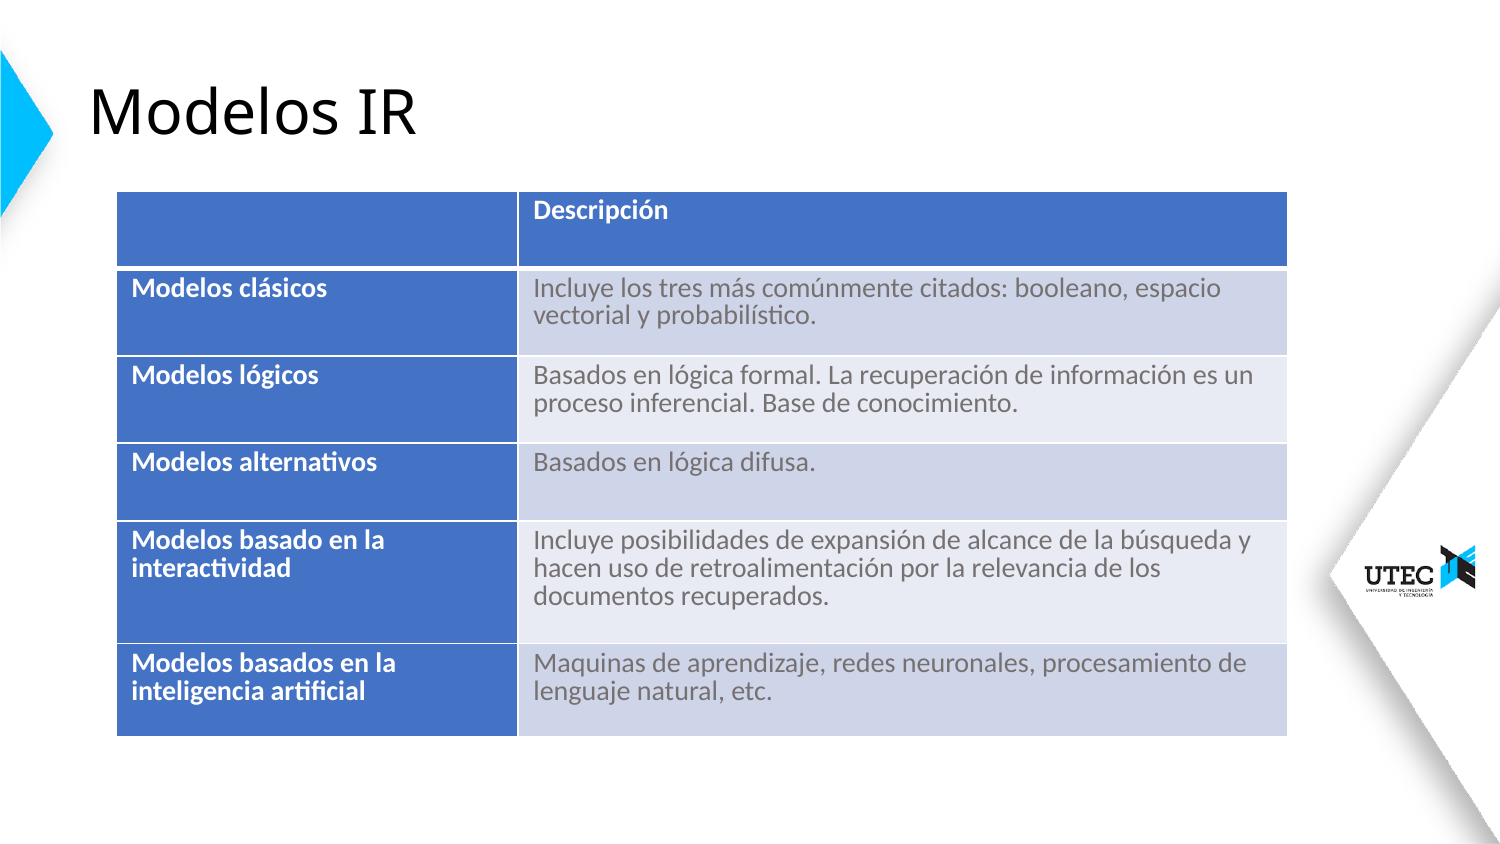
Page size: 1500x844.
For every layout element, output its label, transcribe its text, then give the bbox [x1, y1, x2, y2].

table_cell Modelos basados en la inteligencia artificial [117, 644, 517, 736]
title Modelos IR [74, 65, 1472, 169]
table_cell Basados en lógica formal. La recuperación de información es un proceso inferencial. Base de conocimiento. [519, 357, 1287, 442]
table_cell Modelos basado en la interactividad [117, 522, 517, 643]
table_header [117, 192, 517, 266]
table_cell Modelos clásicos [117, 271, 517, 355]
table_cell Incluye los tres más comúnmente citados: booleano, espacio vectorial y probabilístico. [519, 271, 1287, 355]
table_cell Maquinas de aprendizaje, redes neuronales, procesamiento de lenguaje natural, etc. [519, 644, 1287, 736]
picture [0, 0, 1500, 844]
table_cell Modelos alternativos [117, 444, 517, 520]
table_cell Modelos lógicos [117, 357, 517, 442]
table_cell Incluye posibilidades de expansión de alcance de la búsqueda y hacen uso de retroalimentación por la relevancia de los documentos recuperados. [519, 522, 1287, 643]
table_cell Basados en lógica difusa. [519, 444, 1287, 520]
table_header Descripción [519, 192, 1287, 266]
